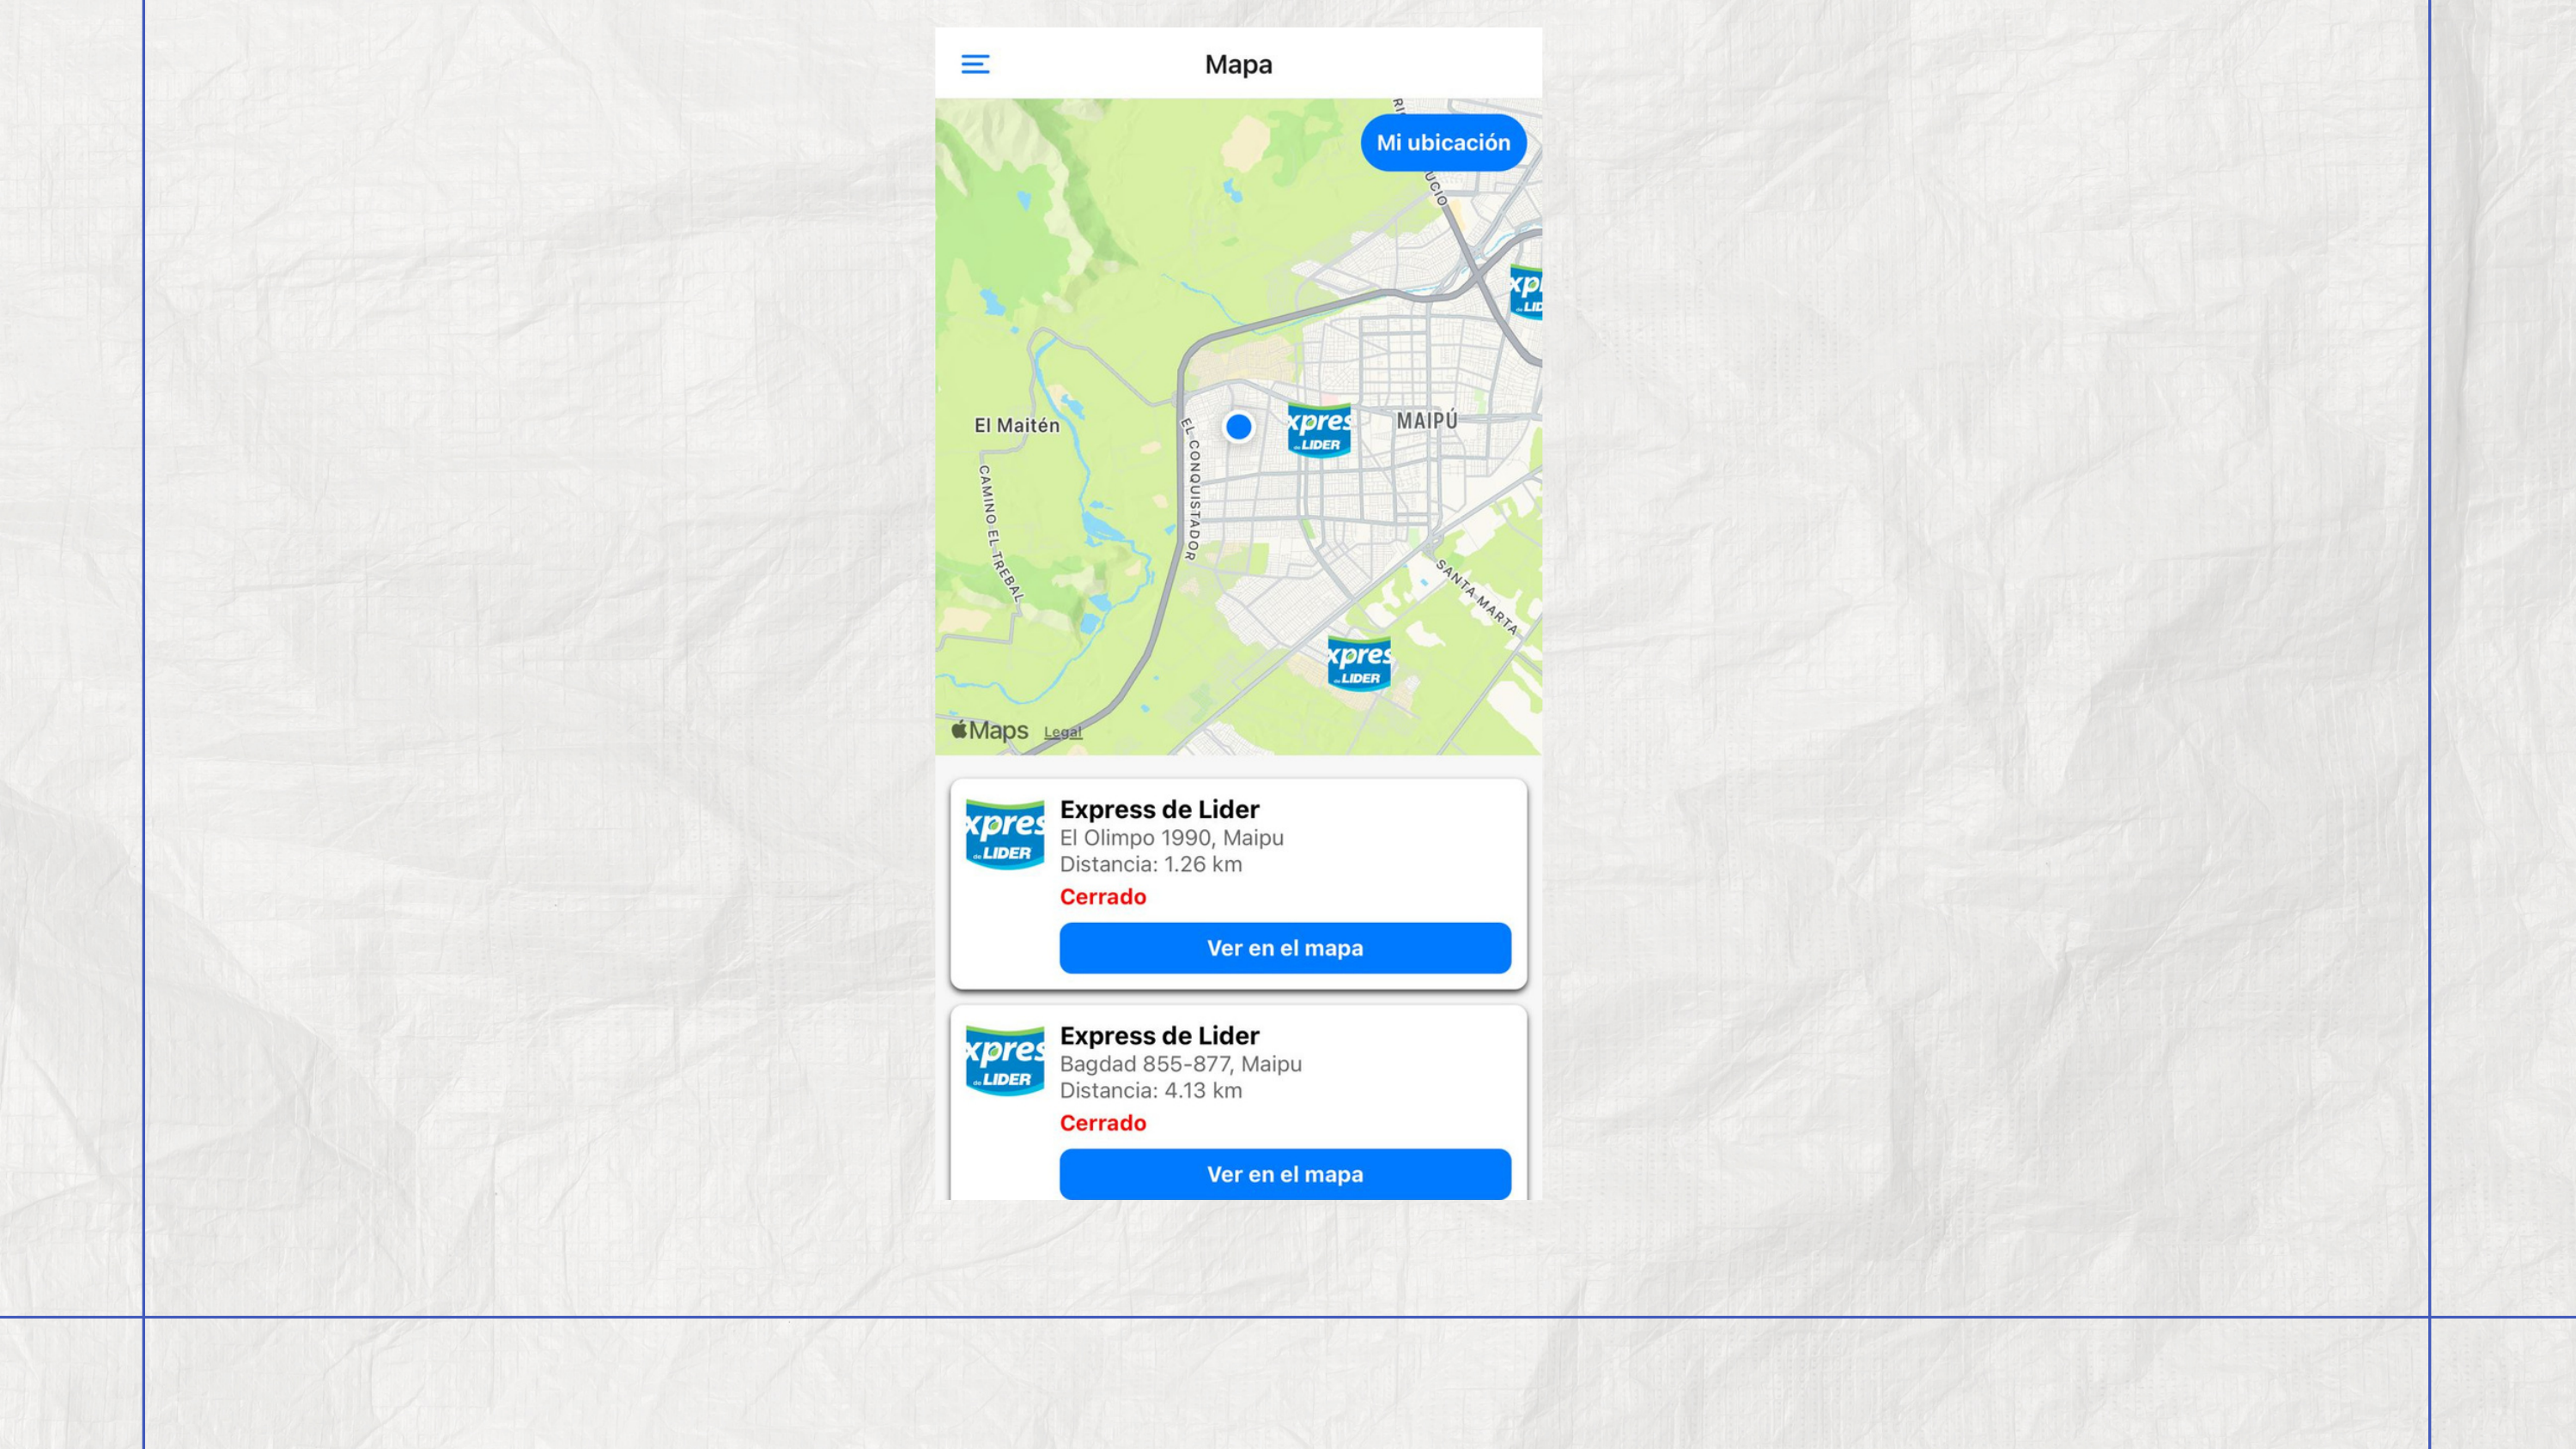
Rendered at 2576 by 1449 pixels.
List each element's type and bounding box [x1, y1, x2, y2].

text_box [935, 27, 1543, 1201]
text_box [144, 1318, 2429, 1449]
text_box [2430, 1318, 2576, 1449]
text_box [2430, 0, 2576, 1317]
text_box [0, 0, 143, 1317]
text_box [144, 0, 2429, 1317]
text_box [0, 1318, 143, 1449]
